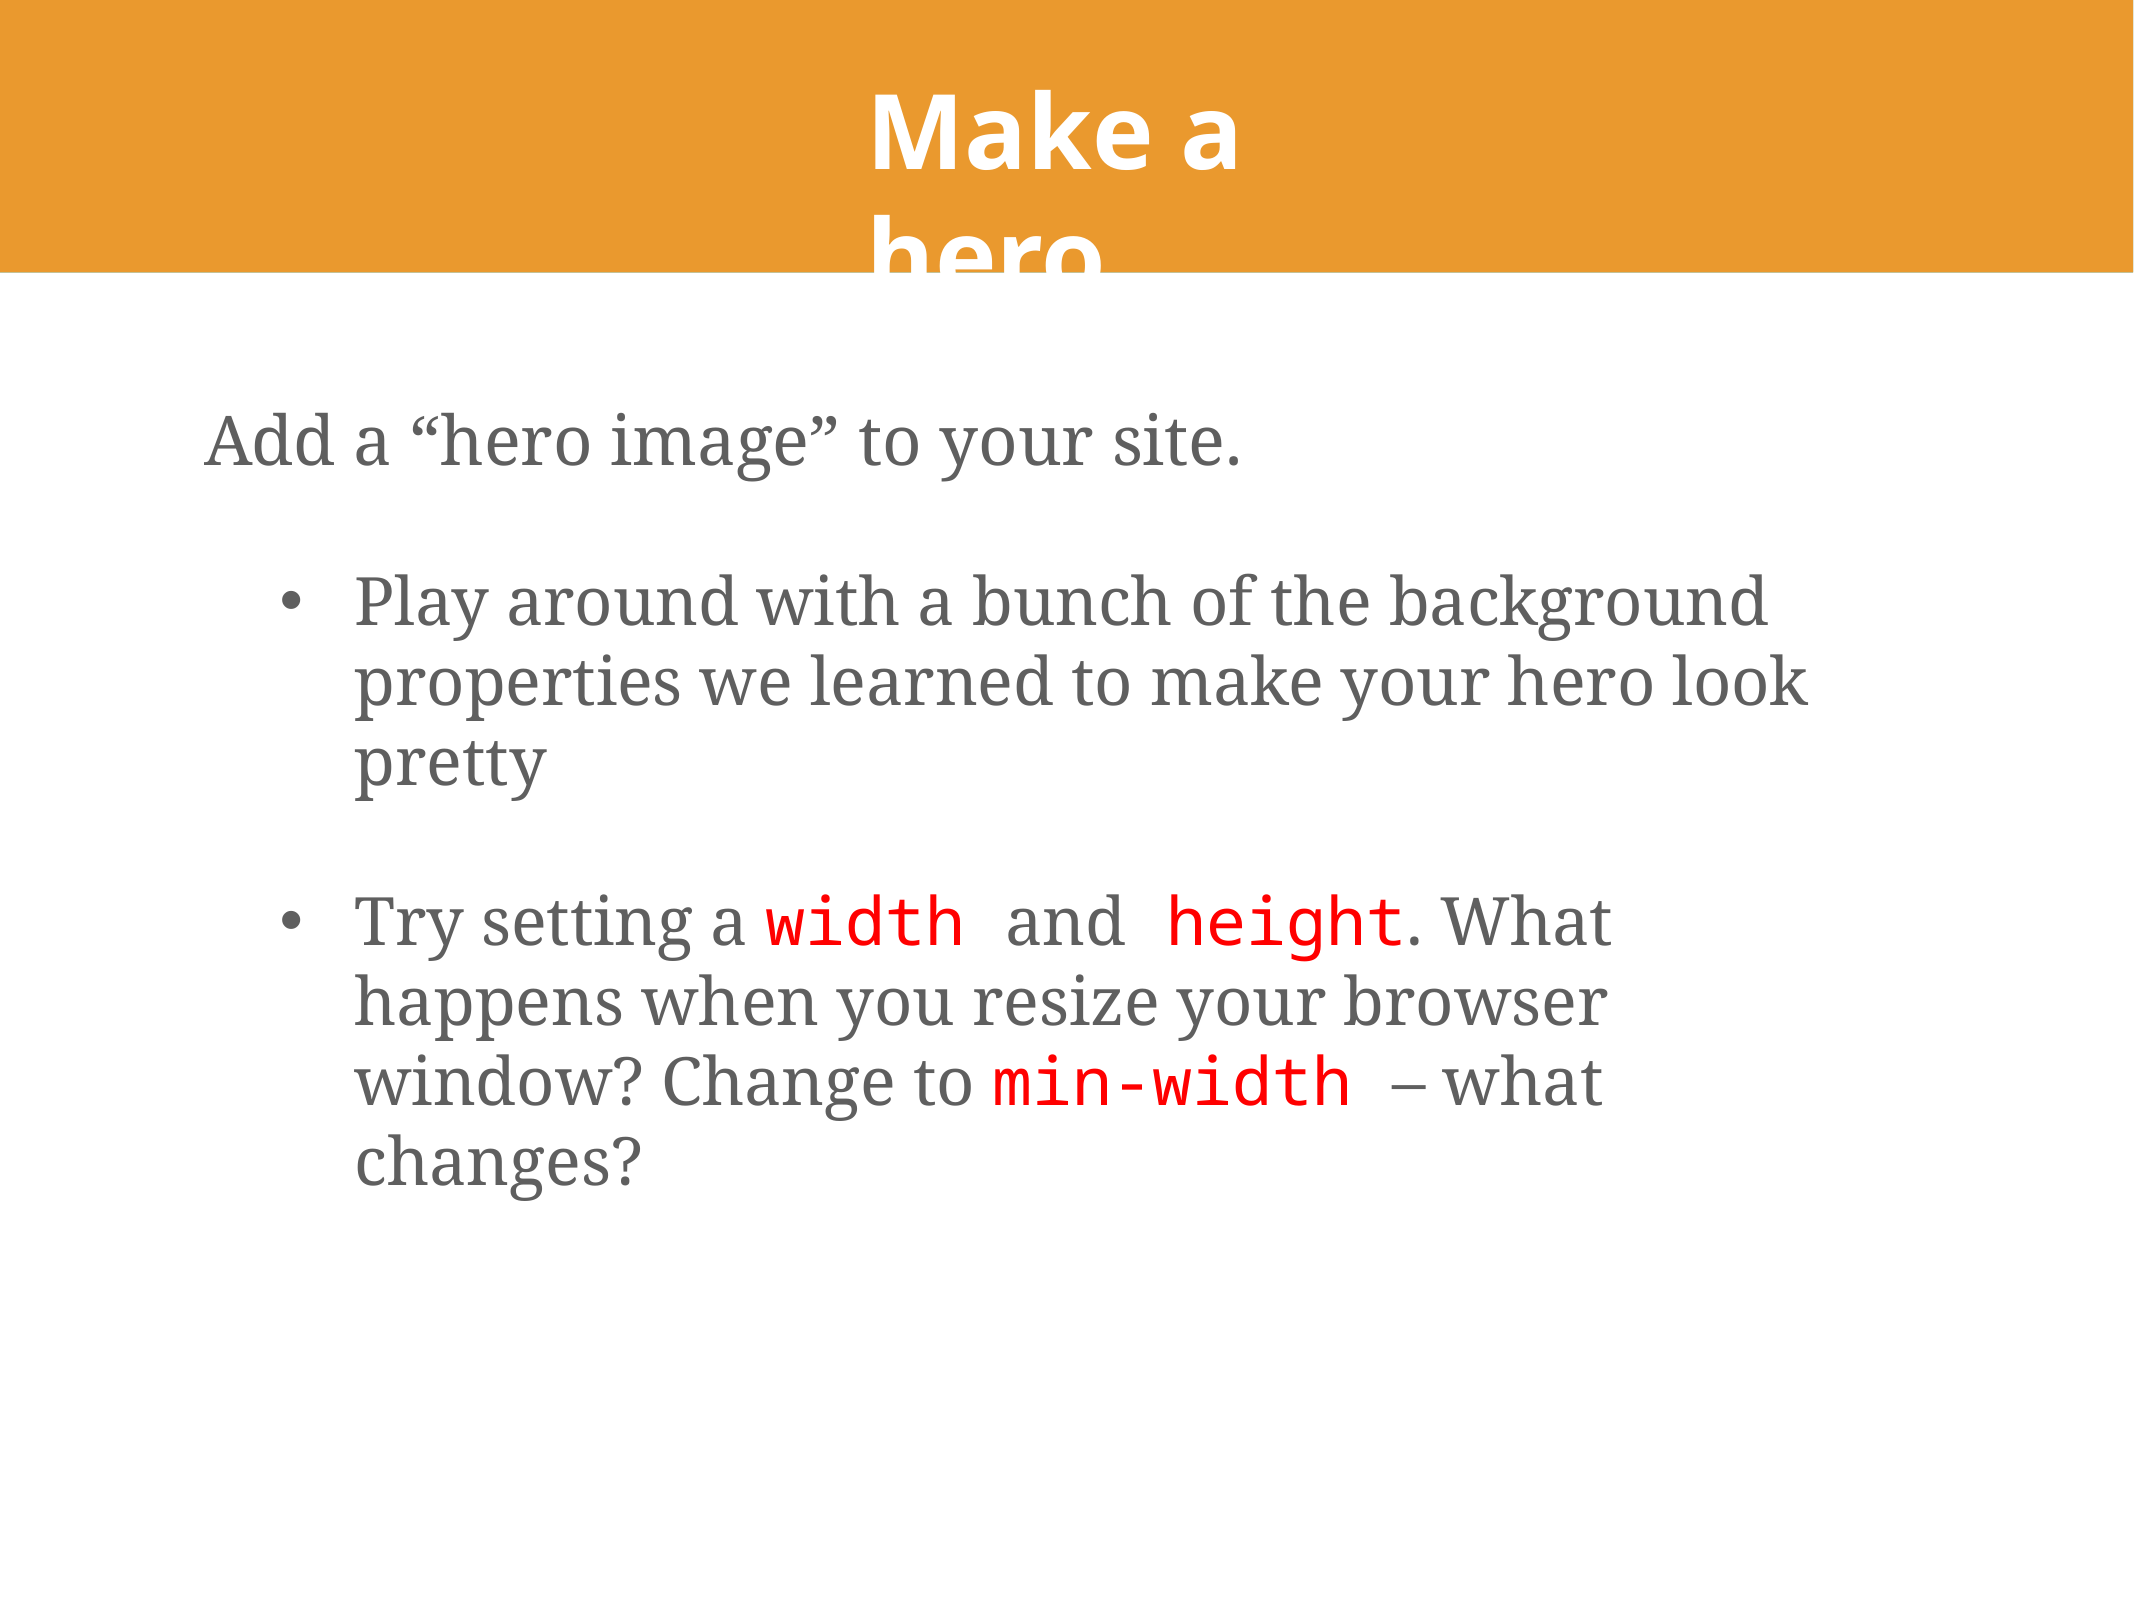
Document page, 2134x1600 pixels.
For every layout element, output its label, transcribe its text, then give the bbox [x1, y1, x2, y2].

text_box Add a “hero image” to your site. Play around with a bunch of the background properties we learned to make your hero look pretty Try setting a width and height. What happens when you resize your browser window? Change to min-width – what changes? [202, 396, 1923, 1364]
text_box [0, 0, 2134, 273]
title Make a hero [864, 65, 1467, 333]
